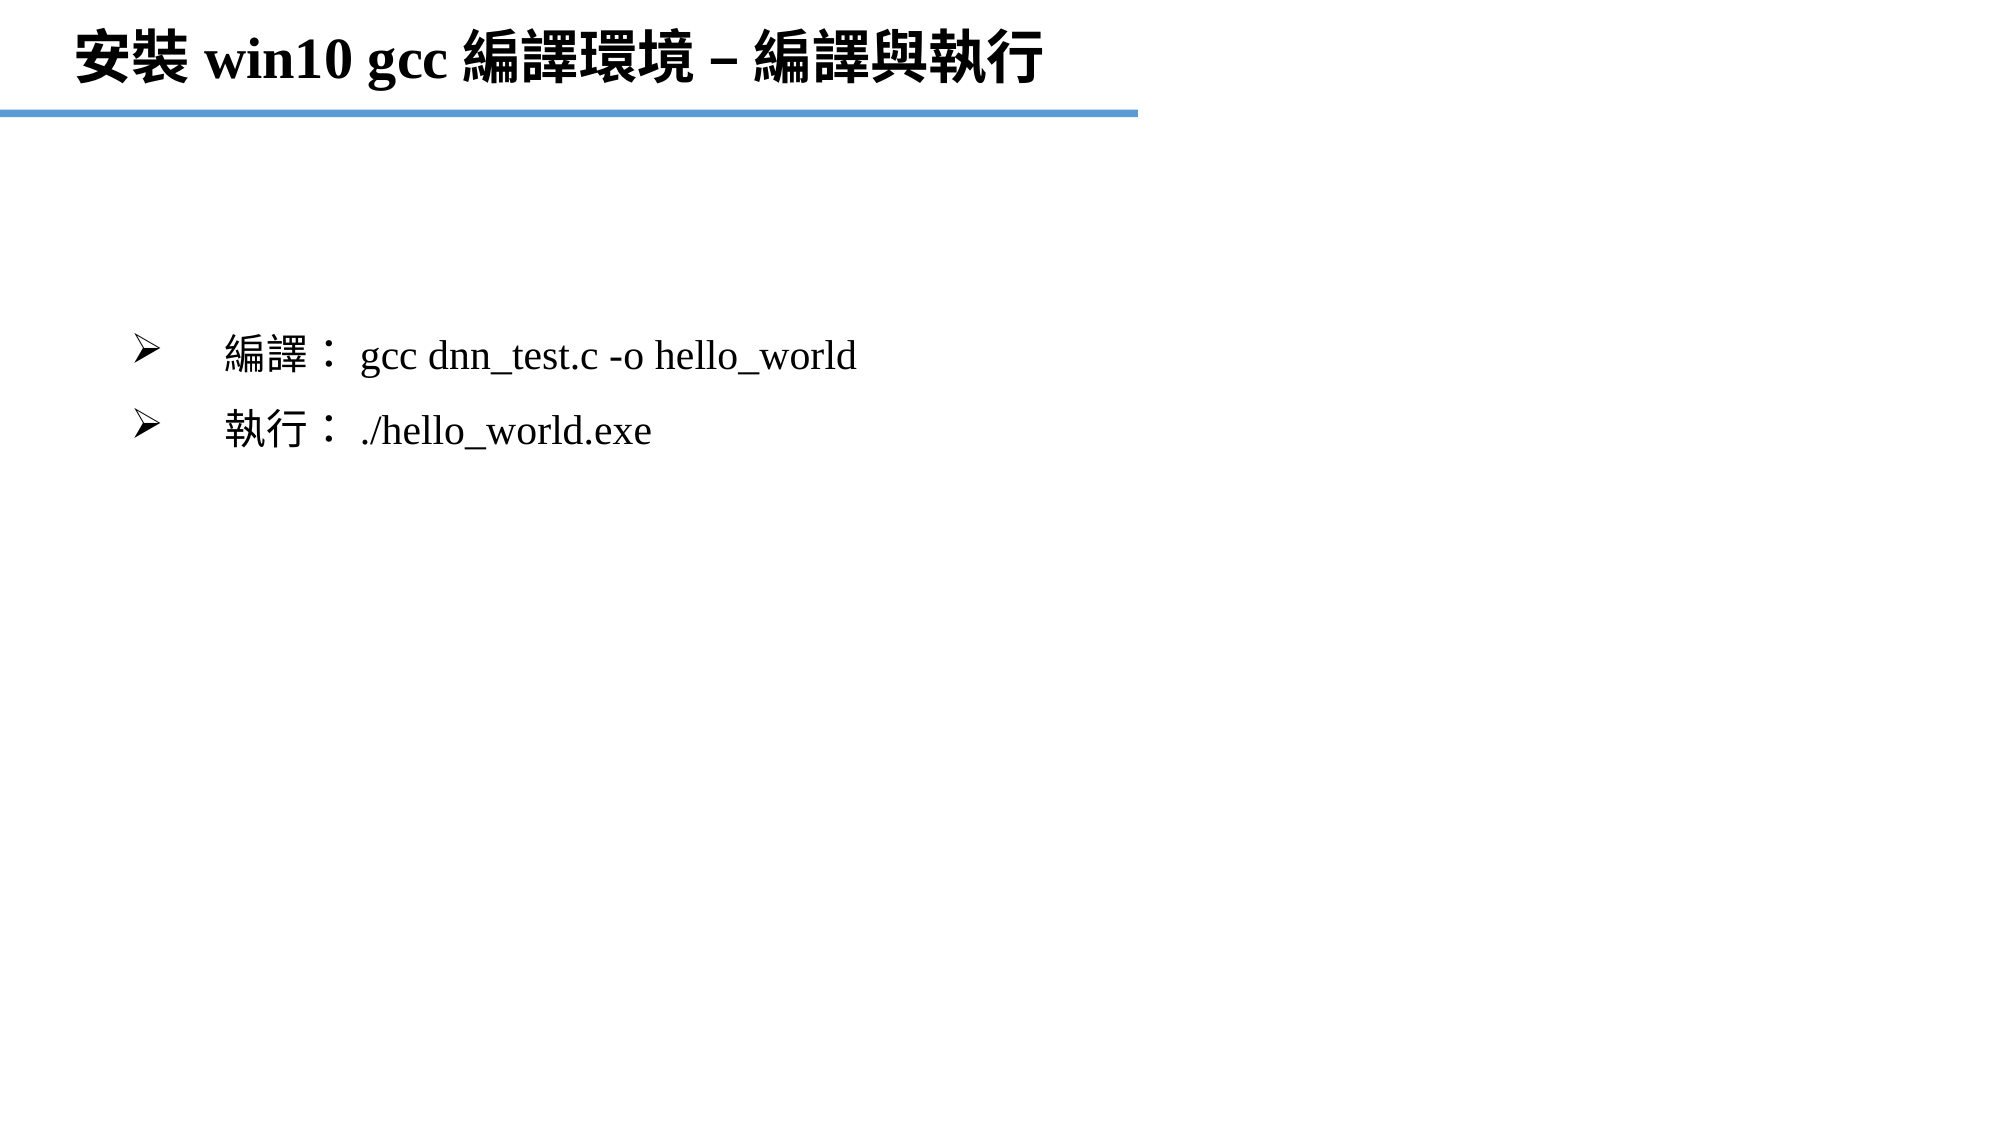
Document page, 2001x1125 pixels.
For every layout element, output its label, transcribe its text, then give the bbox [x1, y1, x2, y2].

text_box [0, 109, 1139, 118]
text_box 安裝win10 gcc編譯環境 – 編譯與執行 [58, 12, 1060, 98]
text_box 編譯：gcc dnn_test.c -o hello_world 執行：./hello_world.exe [115, 295, 1809, 461]
